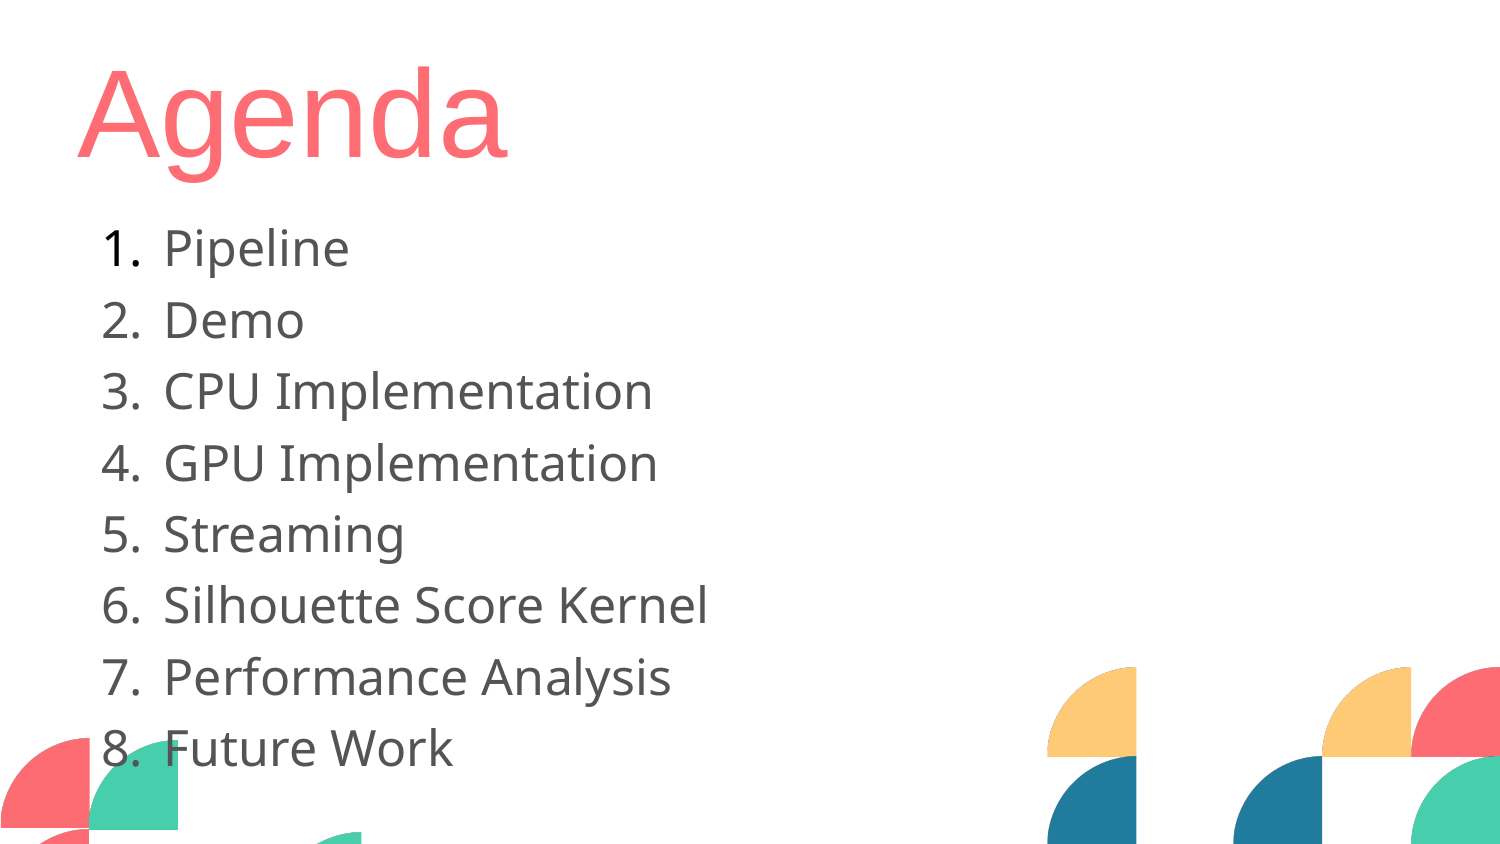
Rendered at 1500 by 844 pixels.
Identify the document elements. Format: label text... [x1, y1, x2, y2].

text_box Pipeline Demo CPU Implementation GPU Implementation Streaming Silhouette Score Kernel Performance Analysis Future Work [88, 205, 1213, 777]
text_box Agenda [77, 38, 527, 188]
text_box [1411, 756, 1500, 844]
text_box [0, 829, 89, 844]
text_box [272, 832, 362, 844]
text_box [88, 777, 178, 830]
text_box [1322, 667, 1412, 757]
text_box [1047, 777, 1137, 844]
text_box [1412, 667, 1500, 756]
text_box [0, 738, 88, 828]
text_box [1233, 756, 1323, 844]
